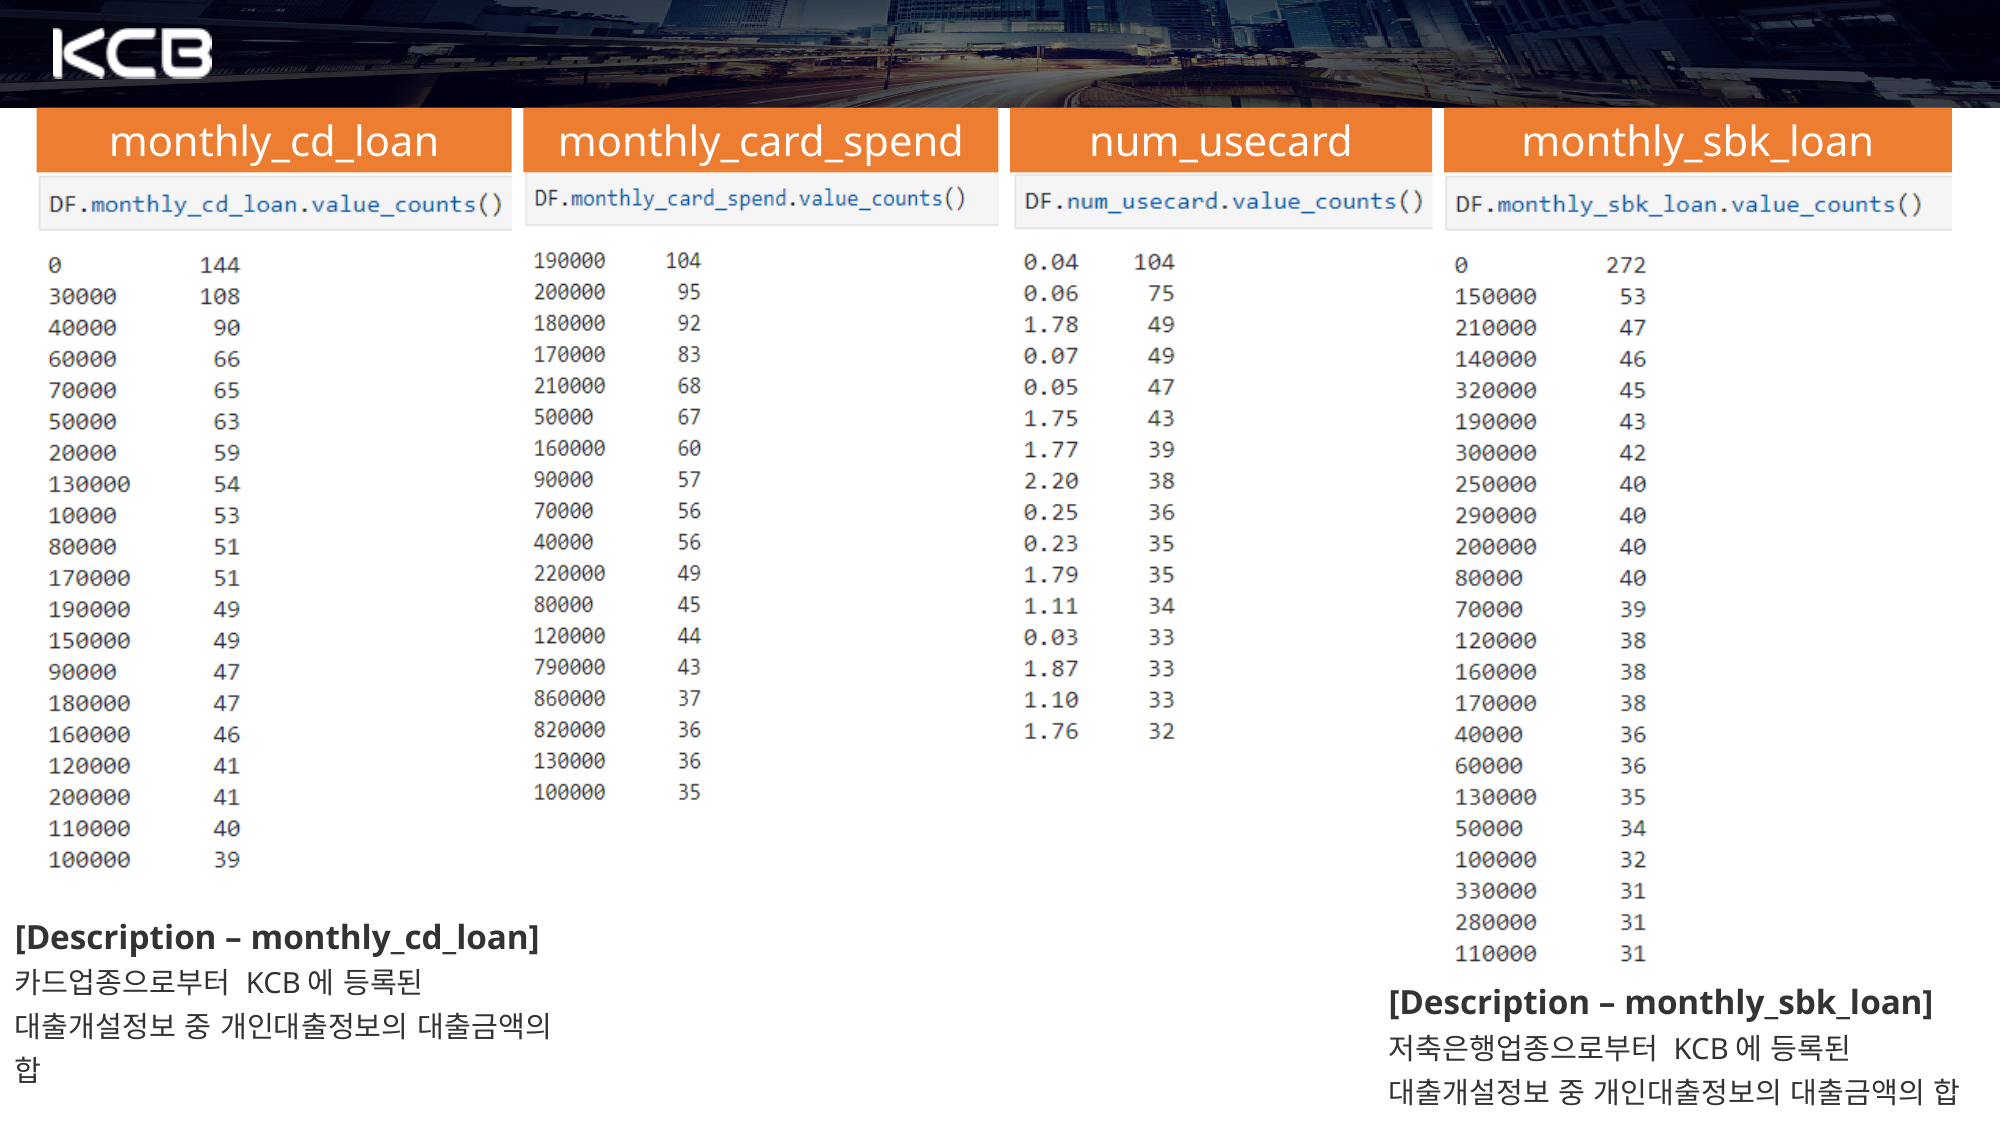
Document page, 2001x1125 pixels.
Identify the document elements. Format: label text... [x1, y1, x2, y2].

text_box [Description – monthly_cd_loan] 카드업종으로부터 KCB에 등록된 대출개설정보 중 개인대출정보의 대출금액의 합 [0, 898, 576, 1095]
text_box num_usecard [1010, 108, 1433, 173]
text_box monthly_sbk_loan [1444, 108, 1952, 173]
text_box [Description – monthly_sbk_loan] 저축은행업종으로부터 KCB에 등록된 대출개설정보 중 개인대출정보의 대출금액의 합 [1373, 964, 2000, 1117]
text_box monthly_cd_loan [36, 108, 512, 173]
picture [523, 173, 999, 814]
picture [1443, 173, 1952, 974]
picture [36, 173, 512, 874]
picture [0, 0, 2000, 108]
text_box monthly_card_spend [523, 108, 999, 173]
picture [1010, 173, 1433, 750]
